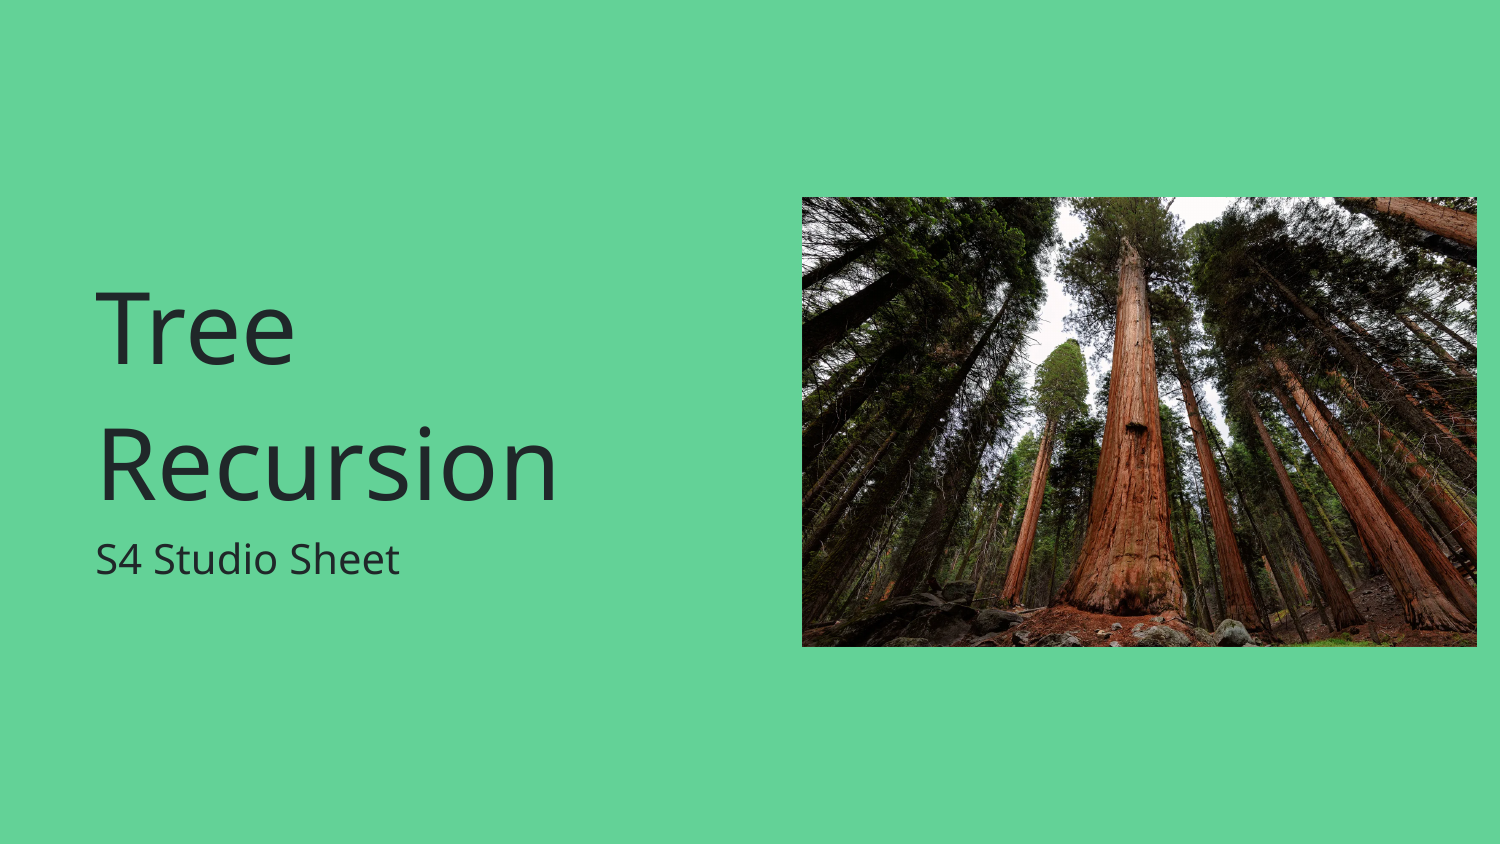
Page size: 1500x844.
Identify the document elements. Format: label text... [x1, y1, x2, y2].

picture [802, 196, 1477, 647]
title Tree Recursion S4 Studio Sheet [80, 86, 766, 758]
